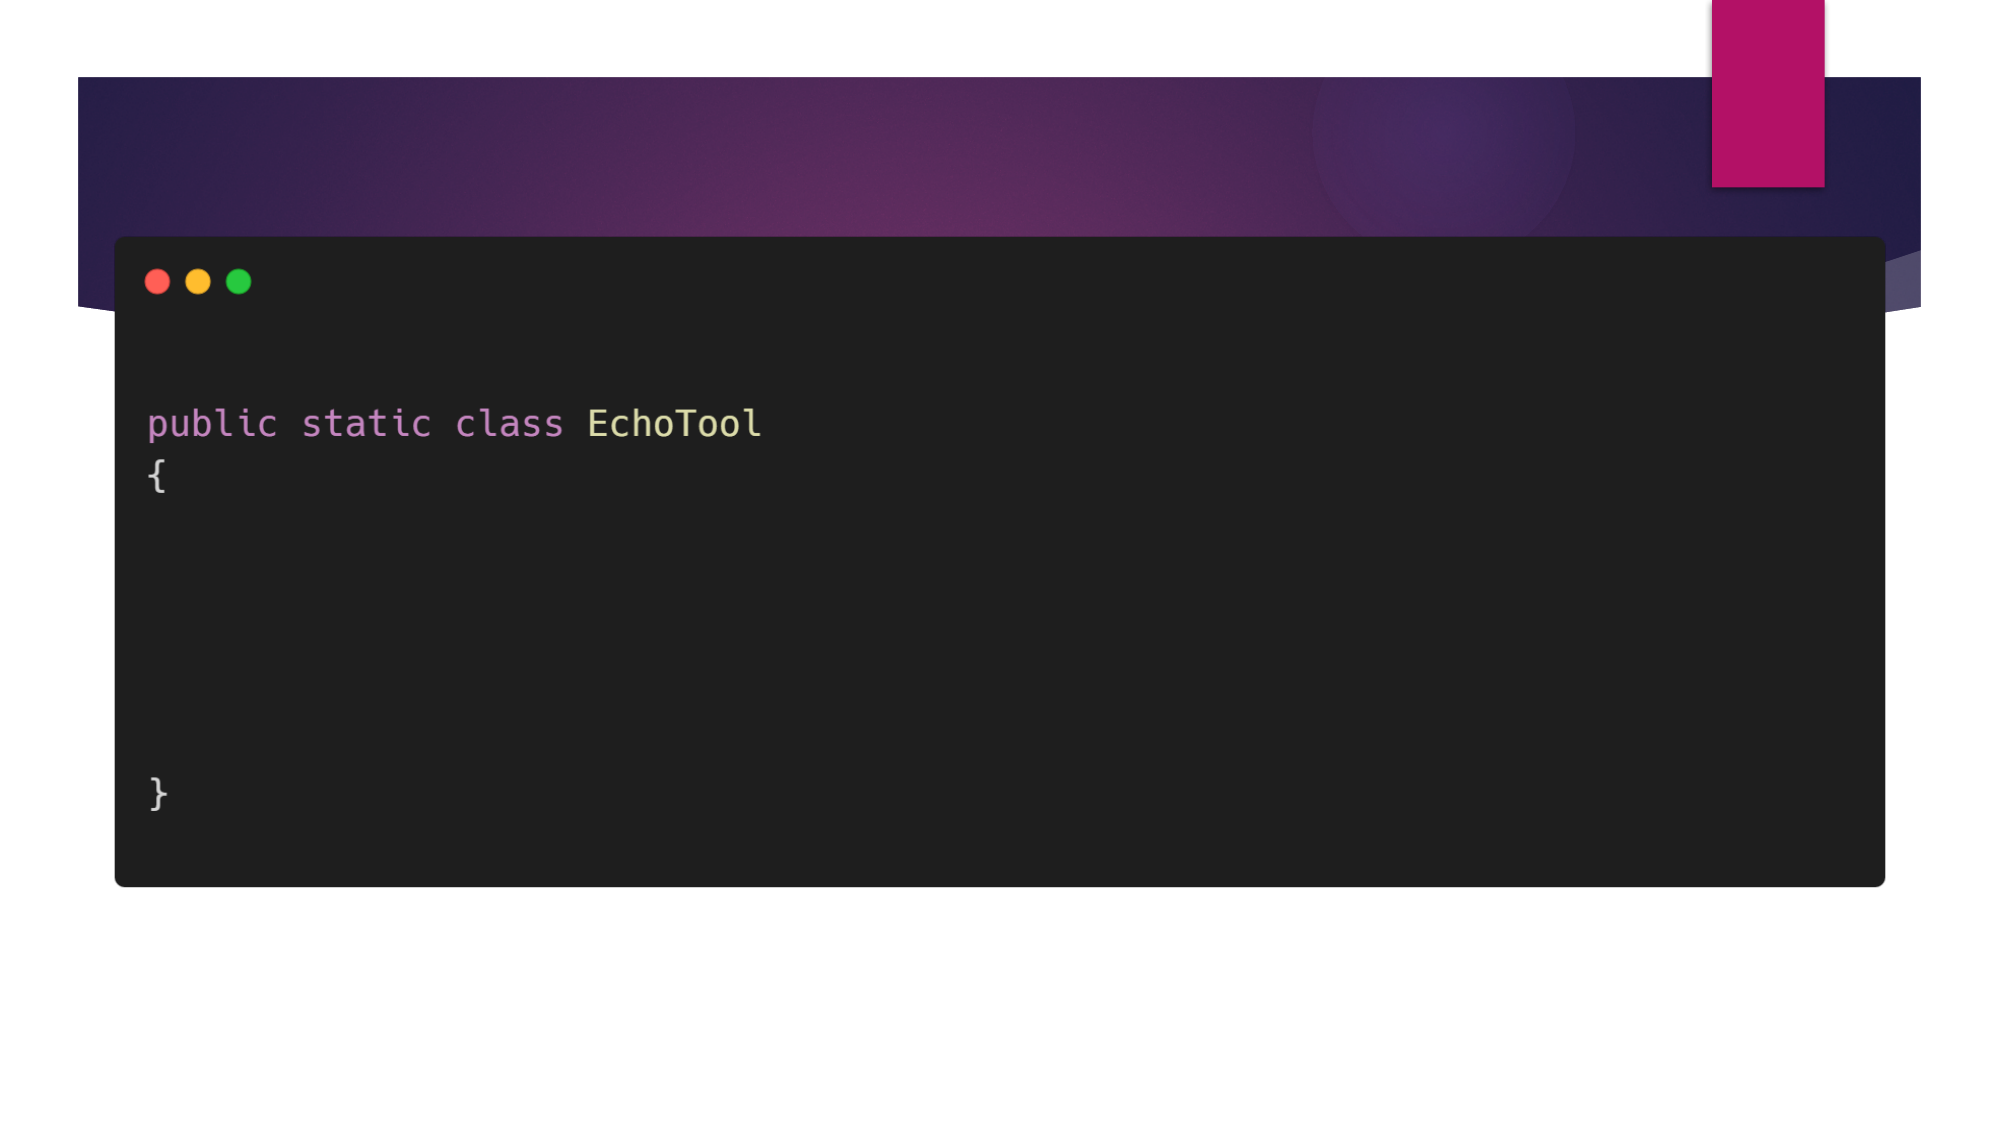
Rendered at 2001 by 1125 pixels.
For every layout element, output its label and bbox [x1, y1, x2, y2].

picture [0, 124, 2000, 1001]
